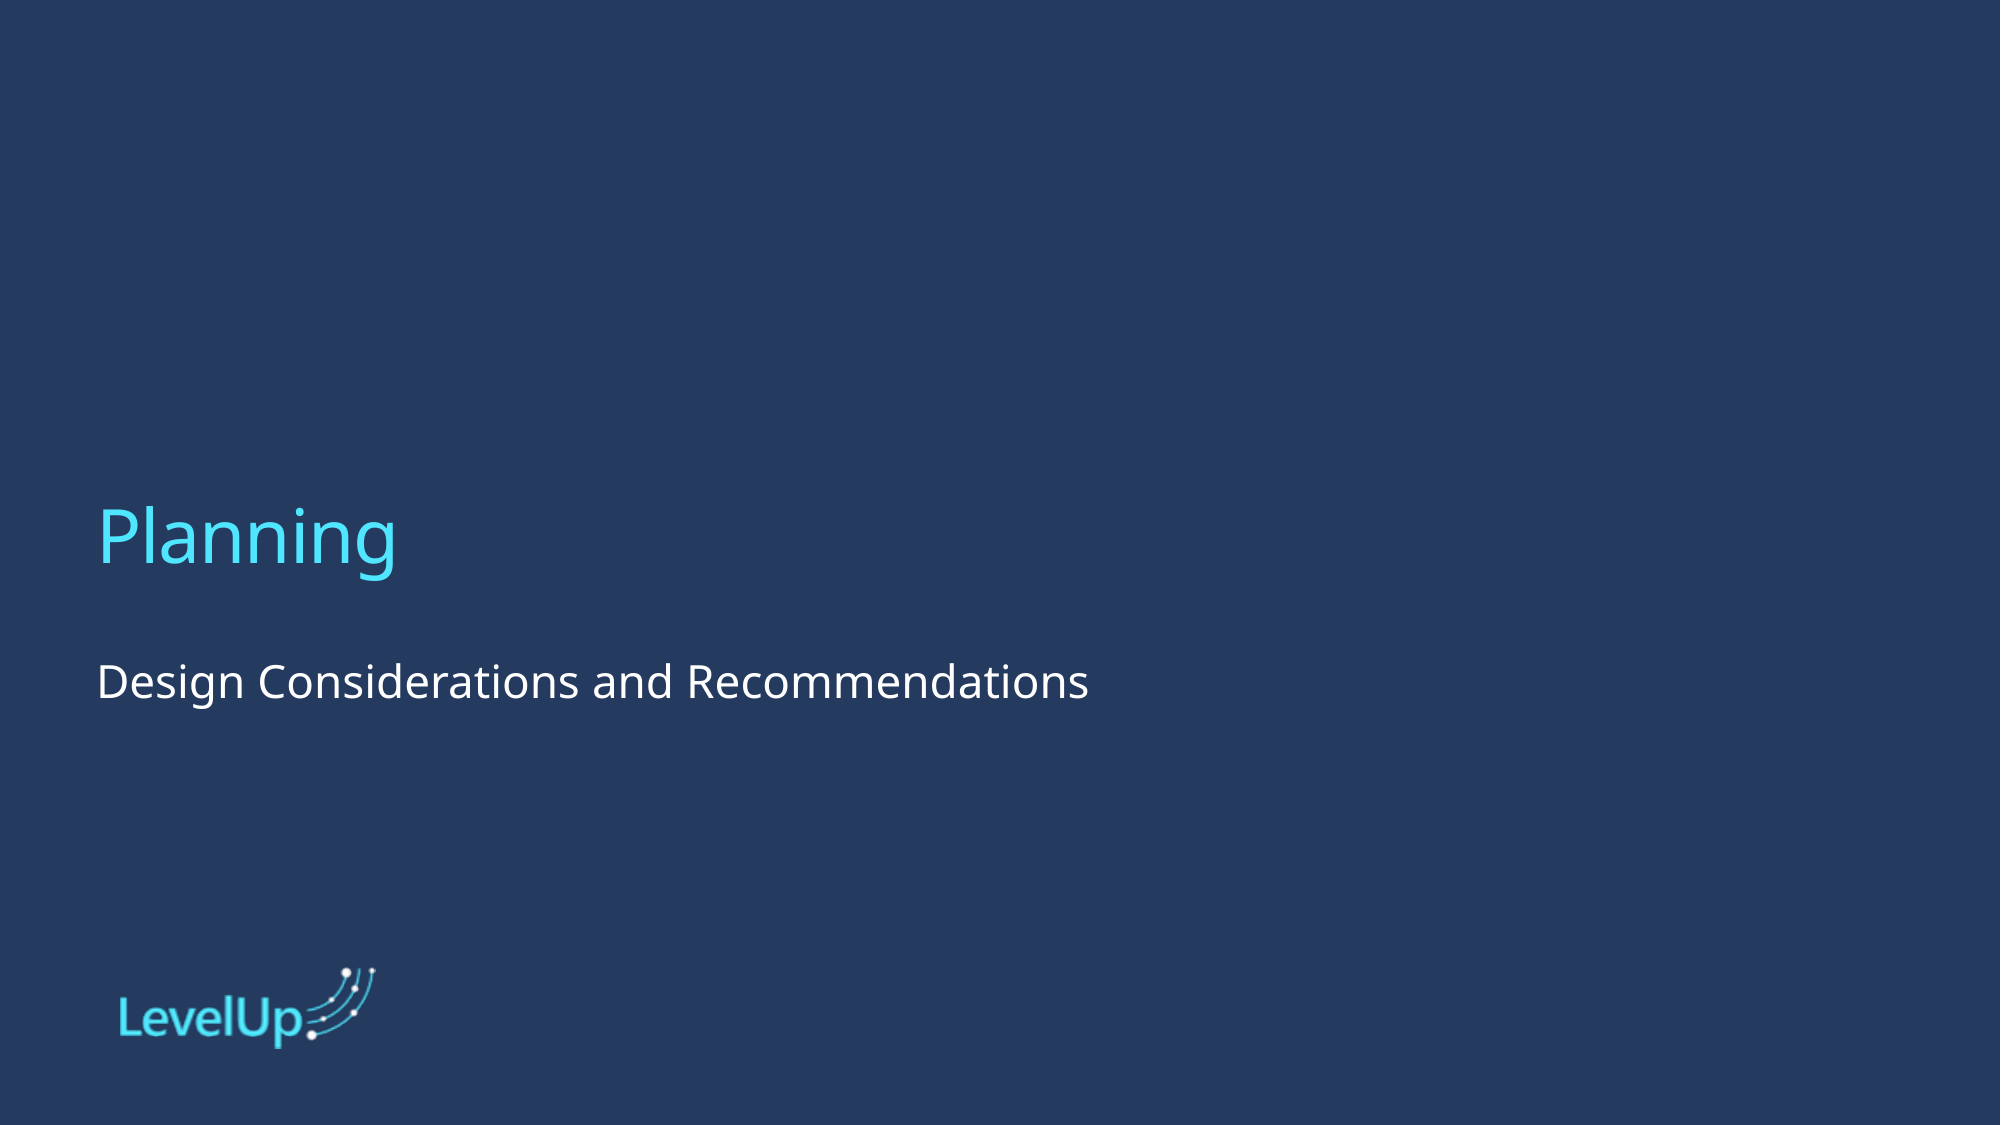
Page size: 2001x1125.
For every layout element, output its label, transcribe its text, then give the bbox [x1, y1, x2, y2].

list Design Considerations and Recommendations [96, 652, 1596, 708]
picture [120, 966, 376, 1049]
title Planning [96, 497, 1596, 580]
